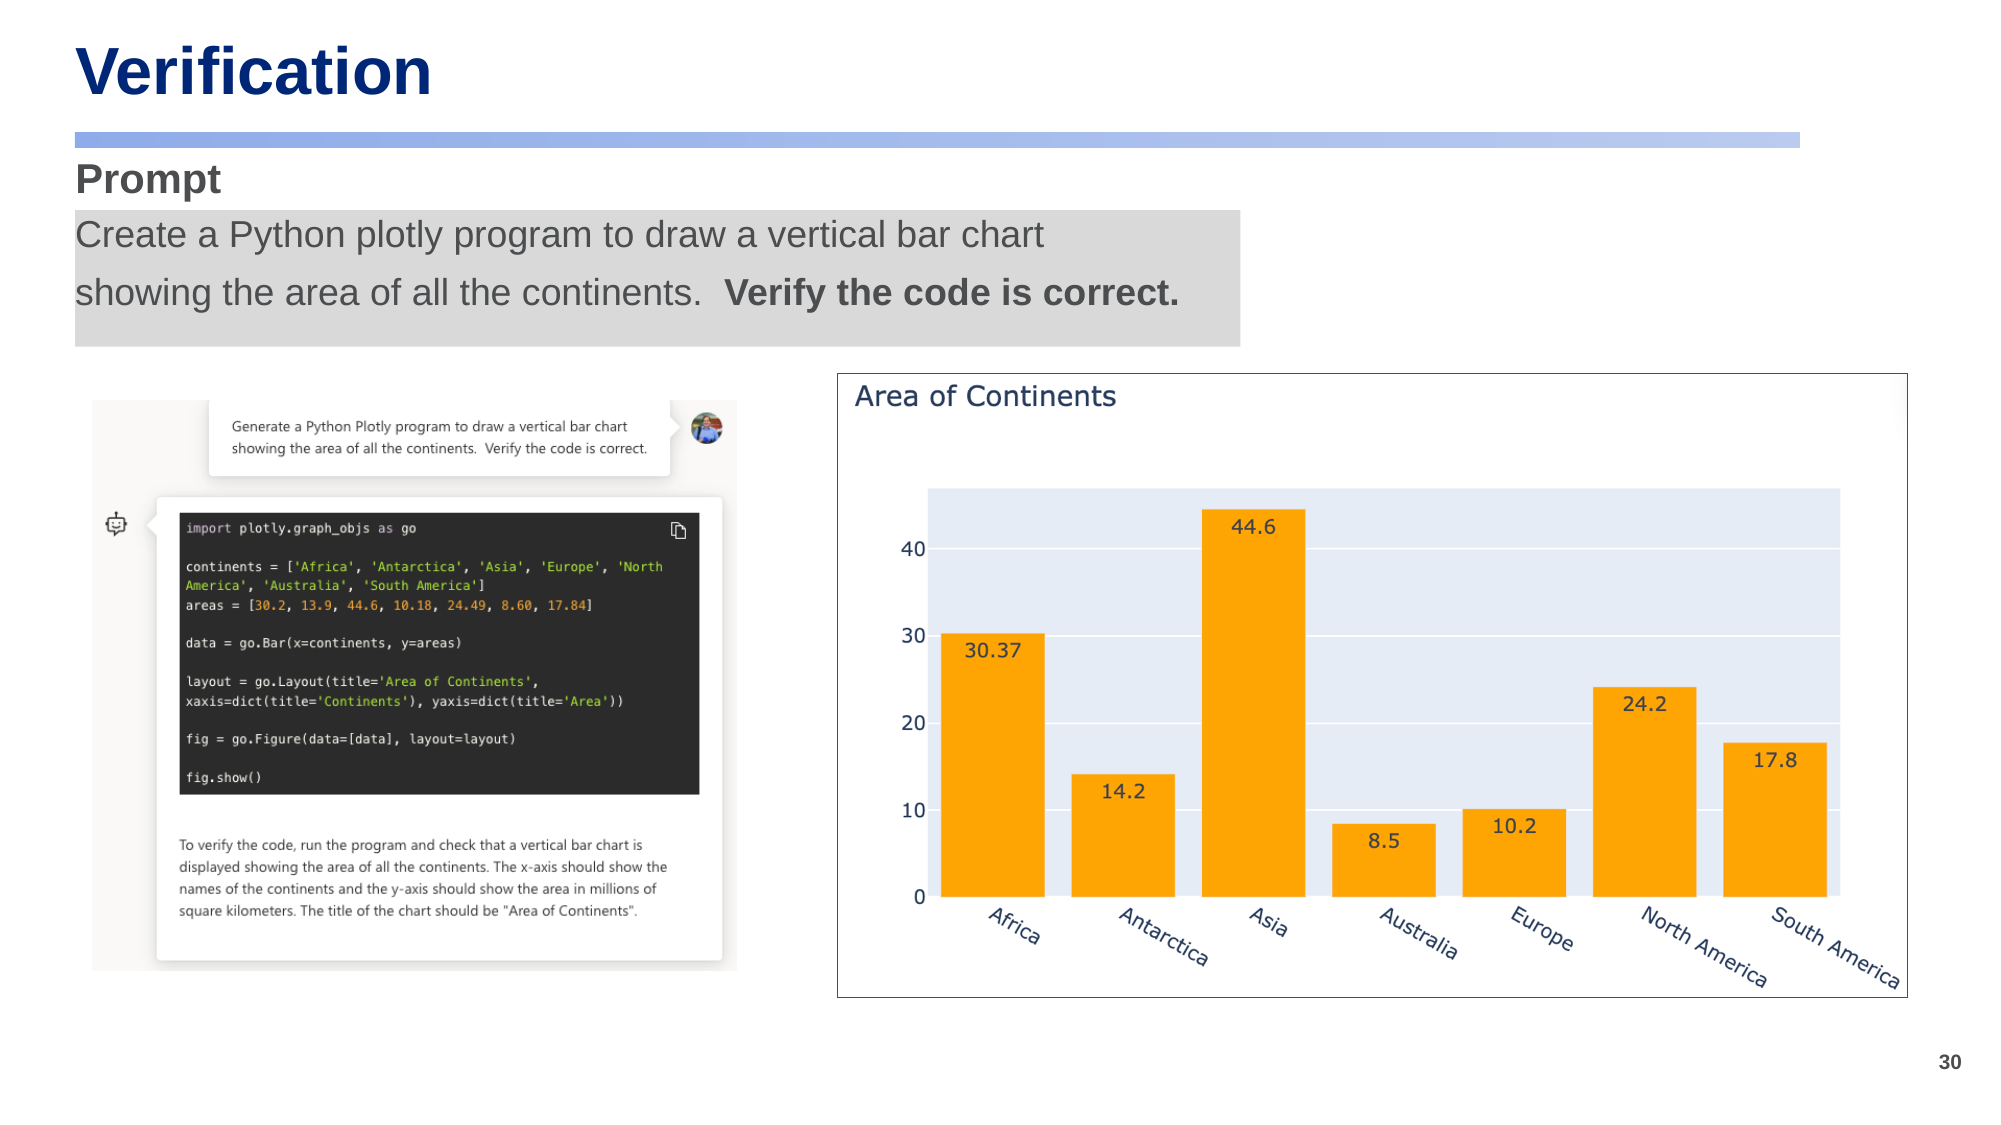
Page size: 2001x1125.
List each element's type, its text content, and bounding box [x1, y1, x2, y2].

picture [837, 373, 1908, 998]
list Create a Python plotly program to draw a vertical bar chart showing the area of all the continents. Verify the code is correct. [75, 210, 1241, 347]
text_box Prompt [75, 152, 222, 203]
picture [92, 399, 737, 971]
title Verification [75, 37, 1650, 110]
